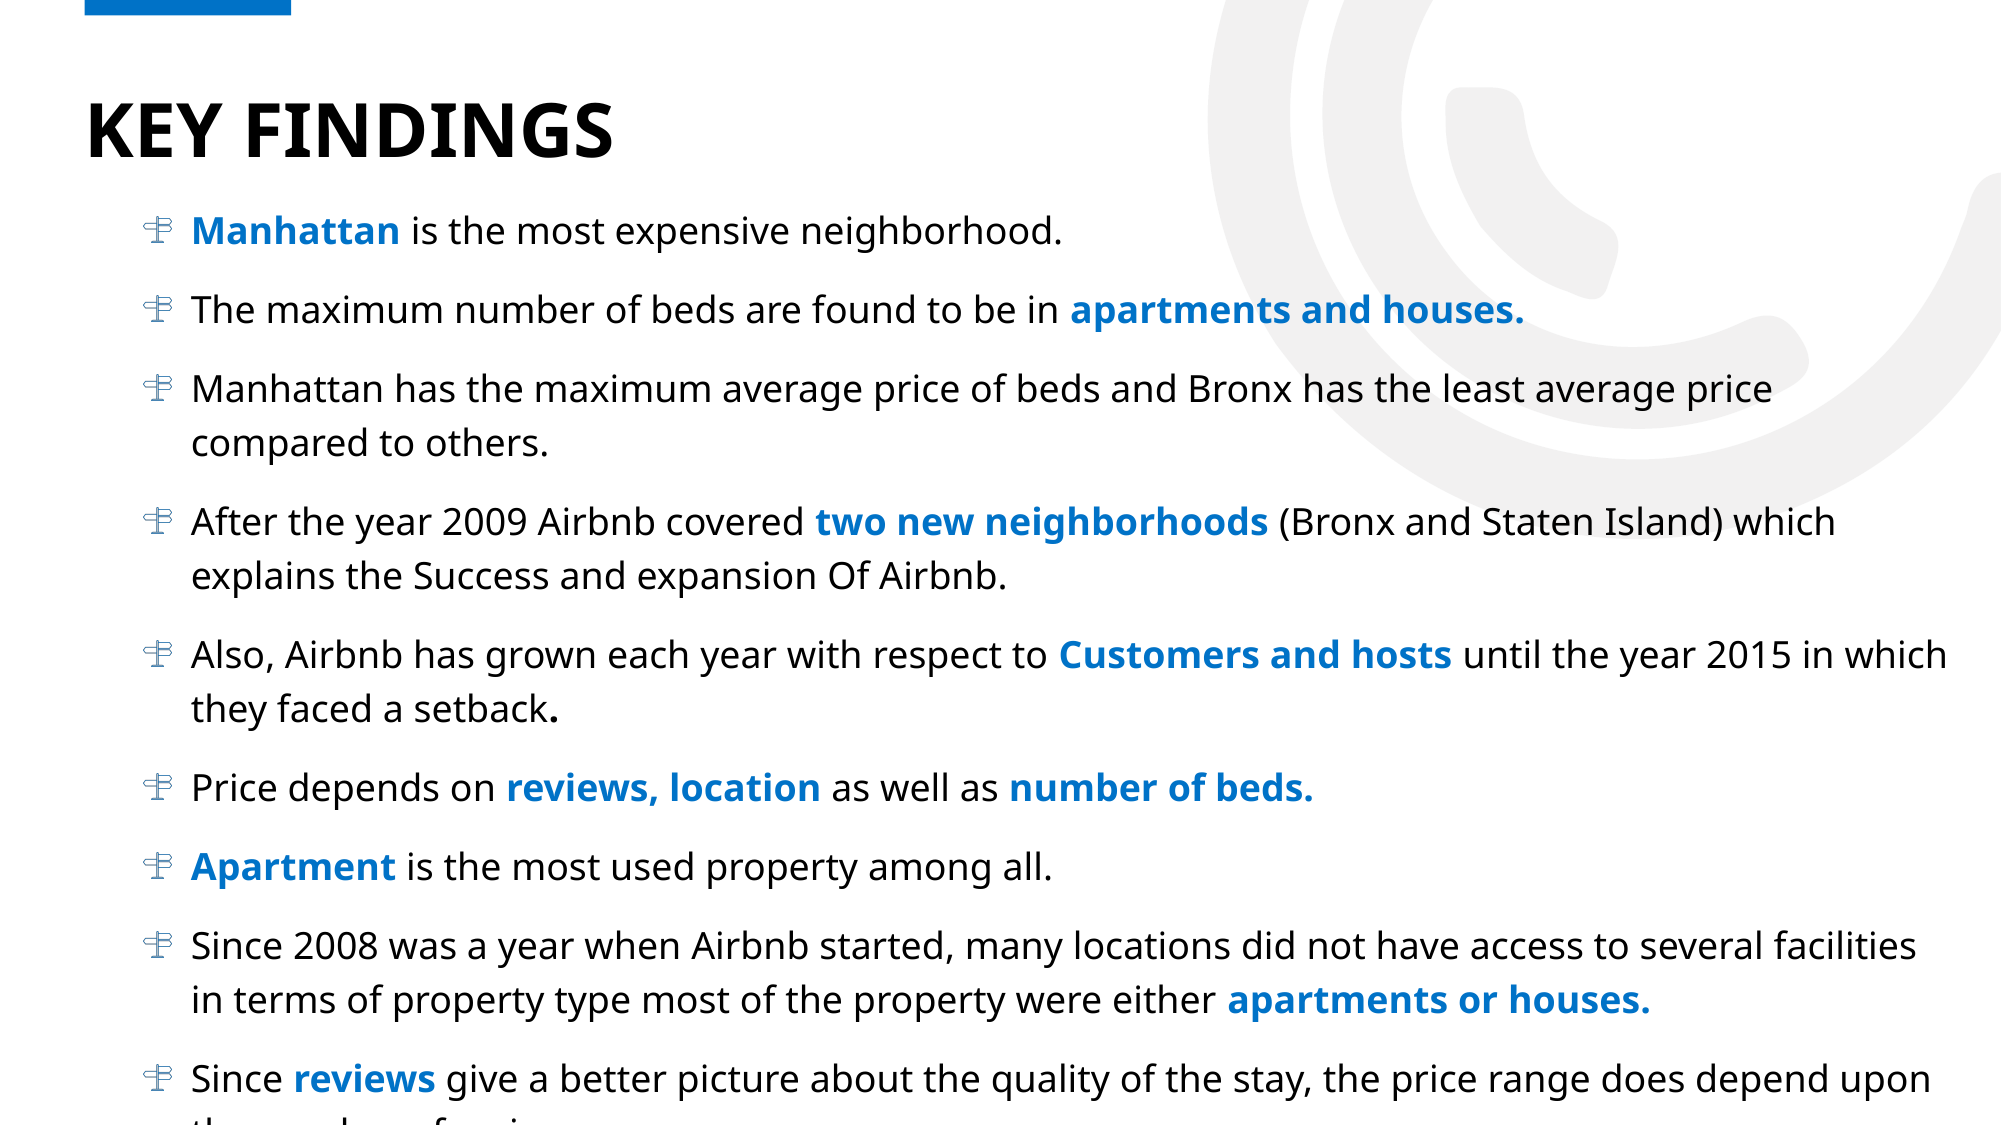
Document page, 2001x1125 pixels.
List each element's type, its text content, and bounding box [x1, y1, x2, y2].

list Manhattan is the most expensive neighborhood. The maximum number of beds are found to be in apartments and houses. Manhattan has the maximum average price of beds and Bronx has the least average price compared to others. After the year 2009 Airbnb covered two new neighborhoods (Bronx and Staten Island) which explains the Success and expansion Of Airbnb. Also, Airbnb has grown each year with respect to Customers and hosts until the year 2015 in which they faced a setback. Price depends on reviews, location as well as number of beds. Apartment is the most used property among all. Since 2008 was a year when Airbnb started, many locations did not have access to several facilities in terms of property type most of the property were either apartments or houses. Since reviews give a better picture about the quality of the stay, the price range does depend upon the number of reviews. [84, 190, 1969, 995]
picture [143, 852, 171, 879]
picture [143, 295, 171, 322]
picture [143, 374, 171, 401]
picture [143, 773, 171, 800]
picture [143, 216, 171, 243]
picture [143, 1064, 171, 1091]
picture [143, 931, 171, 958]
picture [143, 507, 171, 534]
picture [143, 640, 171, 667]
title KEY FINDINGS [84, 40, 1914, 174]
